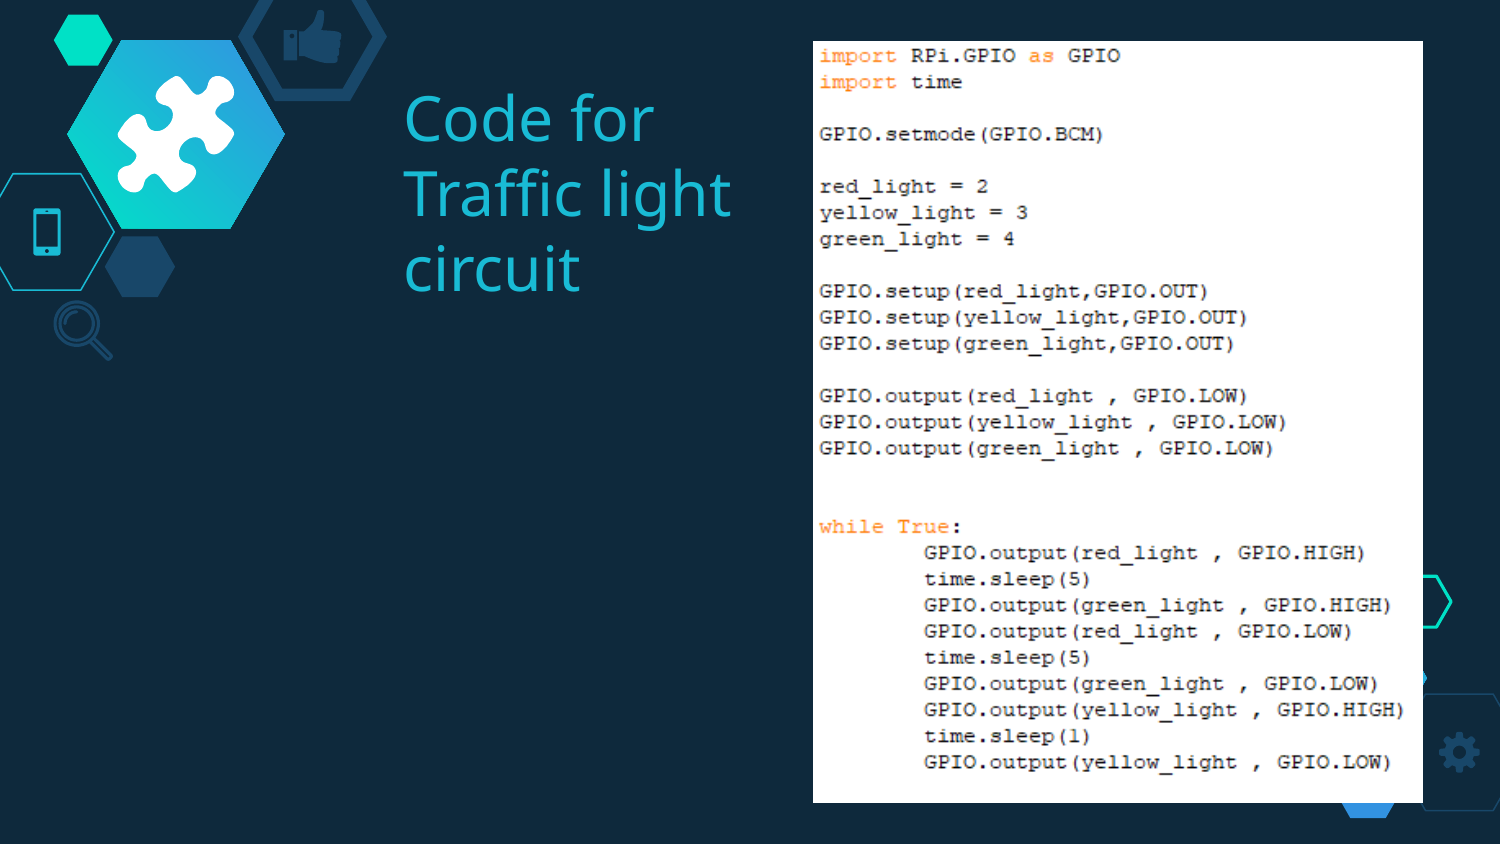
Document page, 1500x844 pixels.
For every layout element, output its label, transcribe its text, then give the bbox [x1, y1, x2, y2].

title Code for Traffic light circuit [388, 63, 776, 169]
picture [813, 41, 1423, 803]
